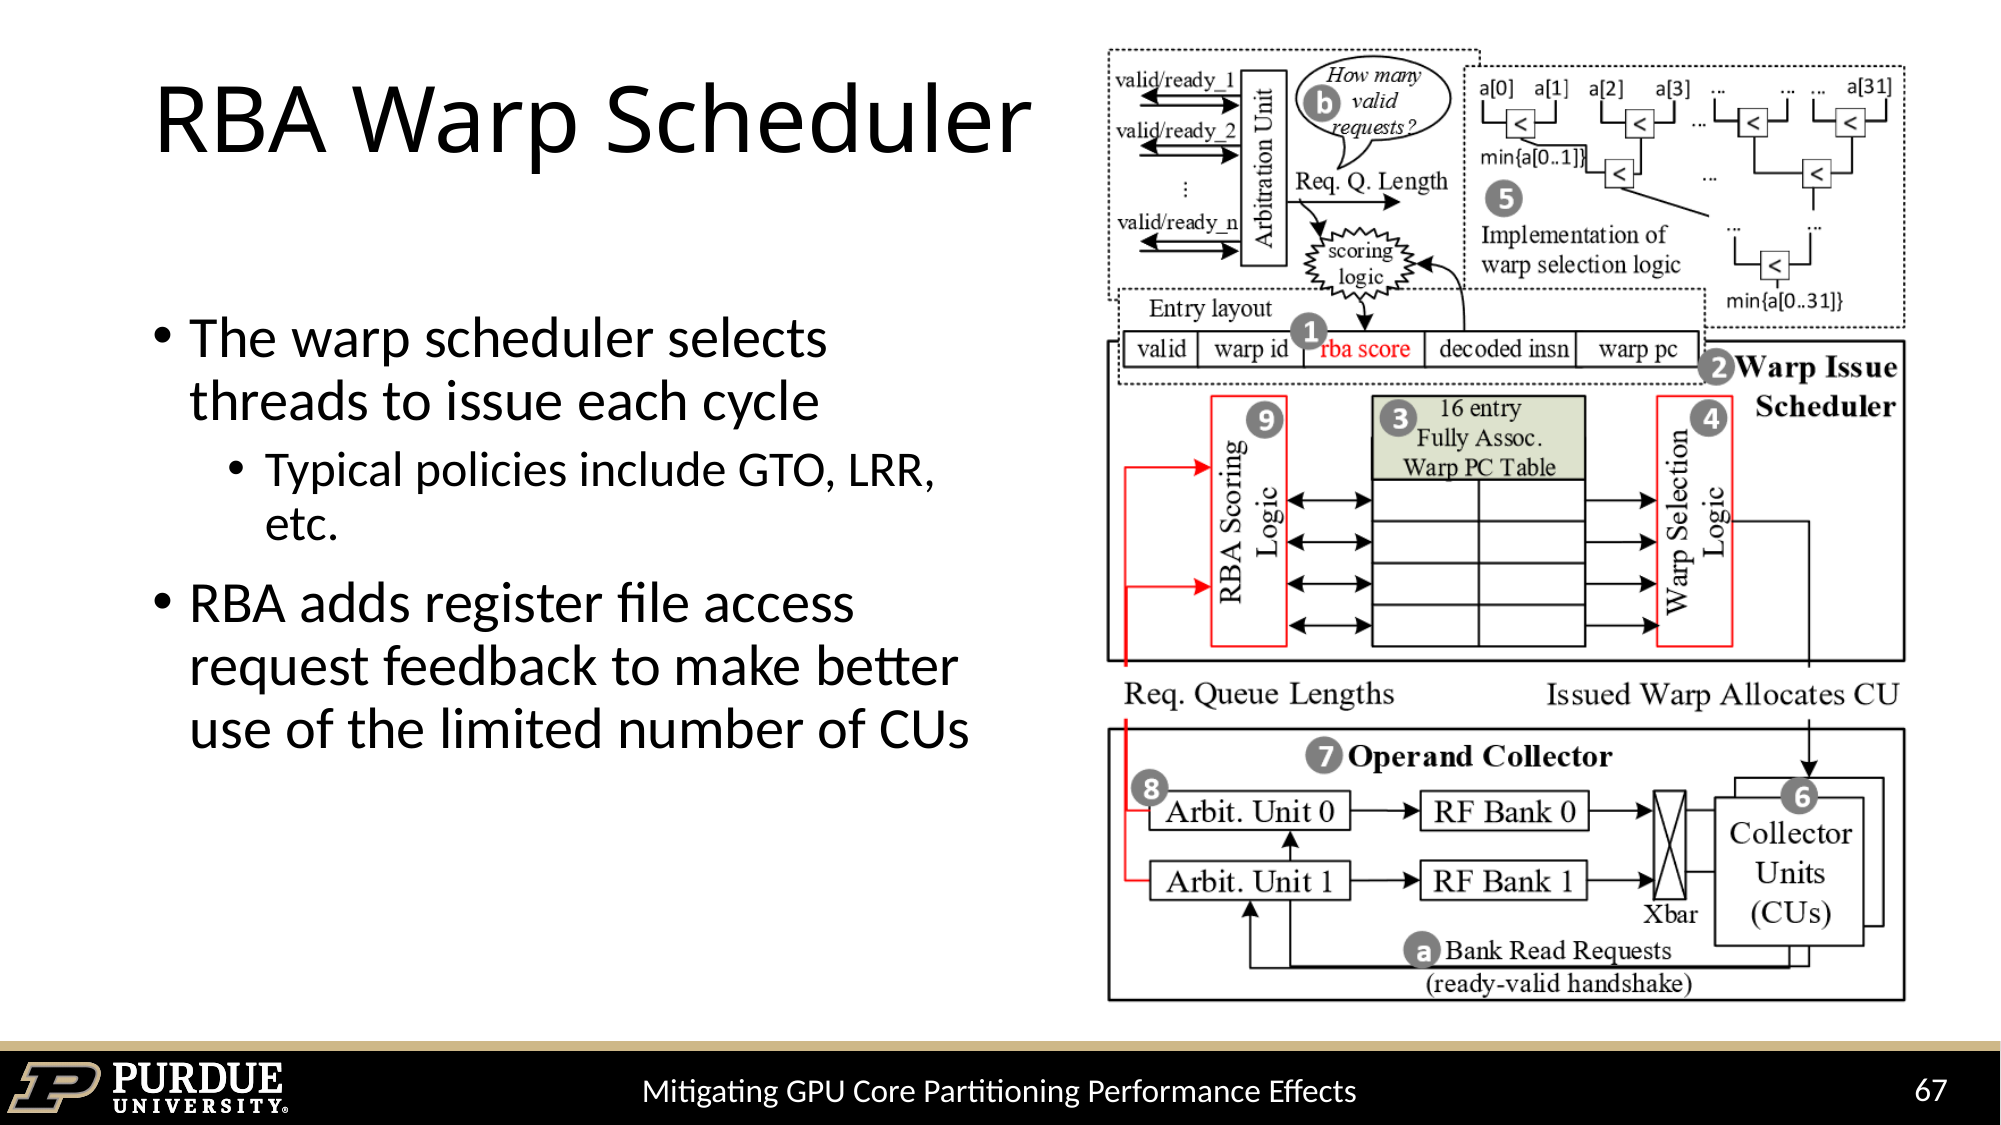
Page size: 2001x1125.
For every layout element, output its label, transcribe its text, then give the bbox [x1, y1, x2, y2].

slide_number 67 [1862, 1051, 2000, 1125]
picture [7, 1062, 288, 1113]
title RBA Warp Scheduler [137, 37, 1078, 209]
list The warp scheduler selects threads to issue each cycle Typical policies include GTO, LRR, etc. RBA adds register file access request feedback to make better use of the limited number of CUs [137, 299, 1000, 1014]
picture [1078, 23, 1927, 1025]
